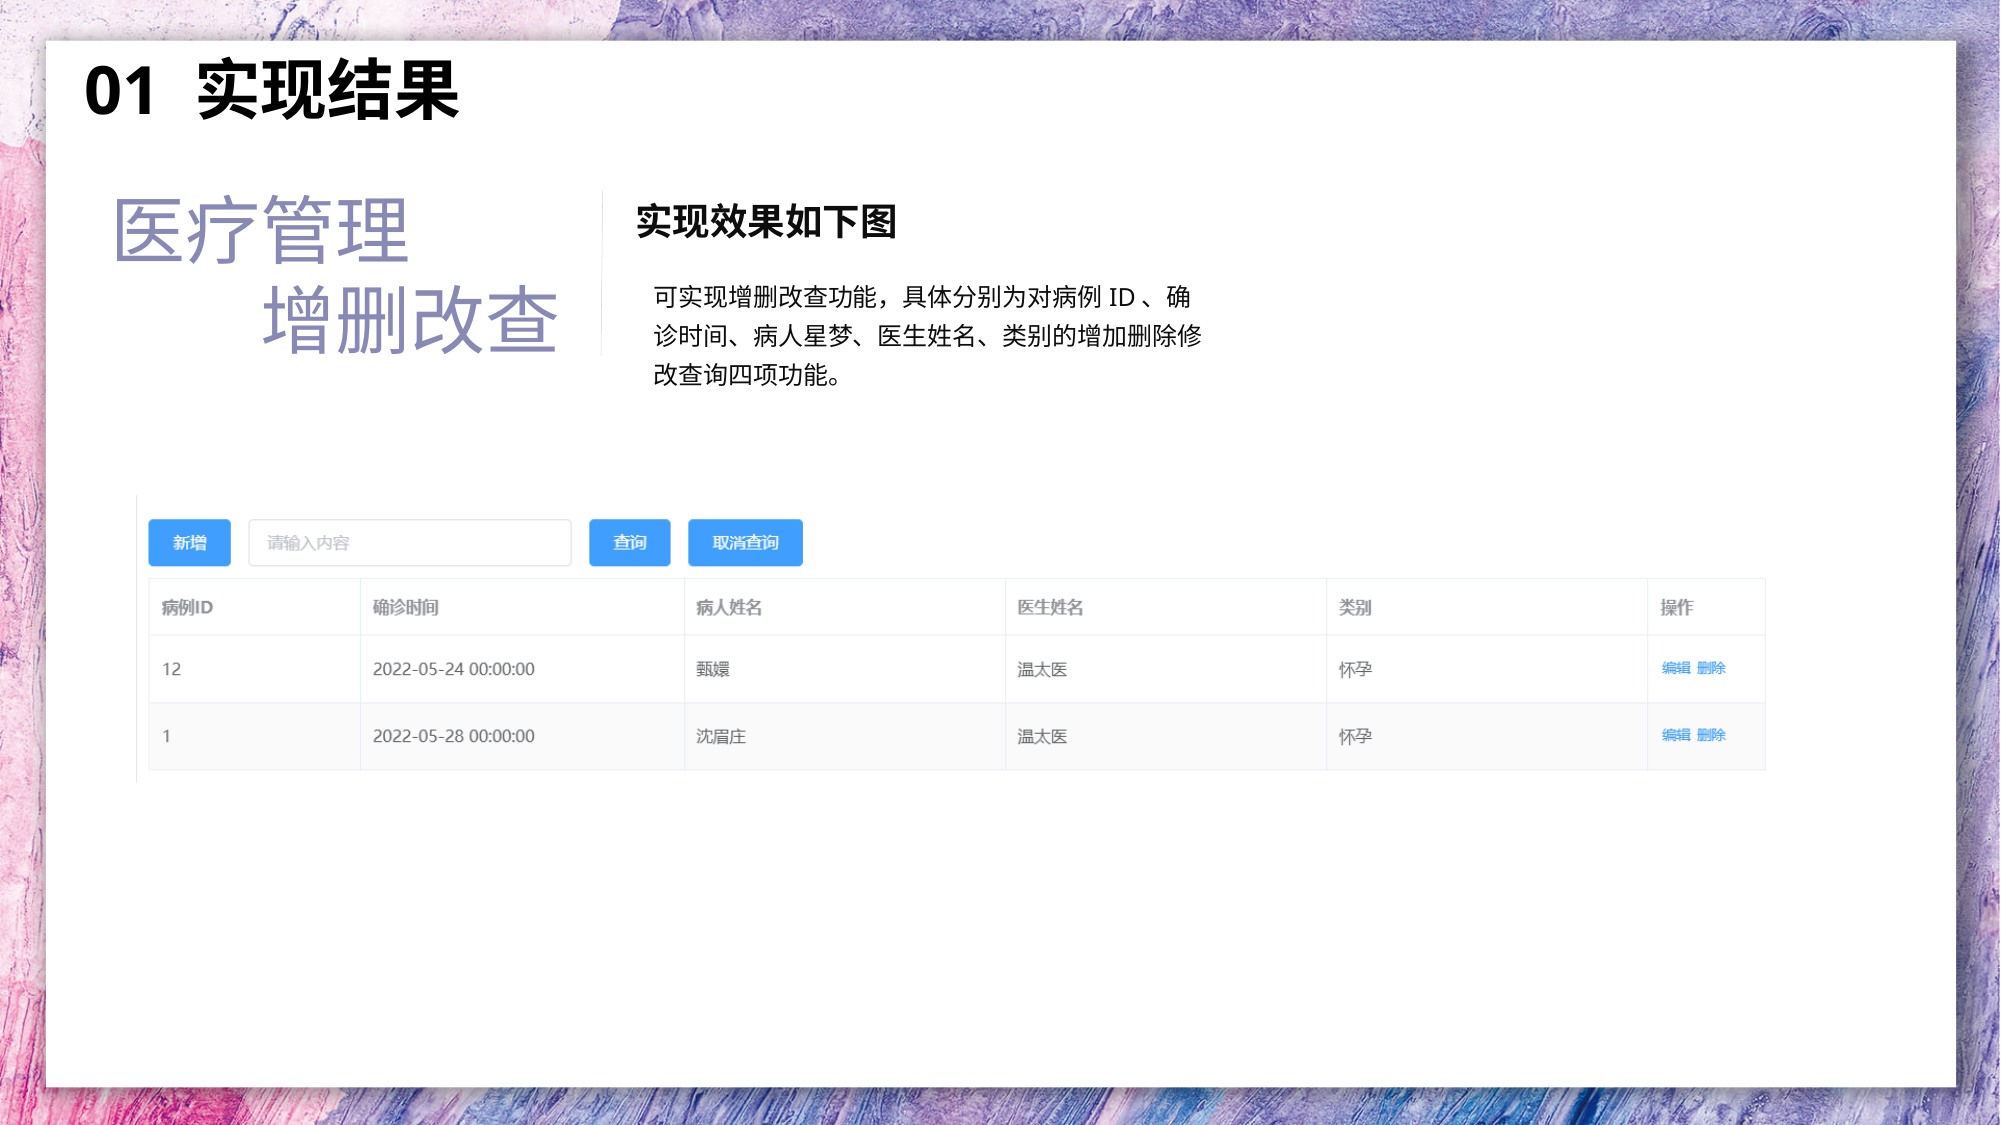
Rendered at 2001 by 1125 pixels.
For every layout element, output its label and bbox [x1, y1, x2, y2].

text_box [110, 173, 1225, 399]
picture [0, 0, 2000, 1125]
